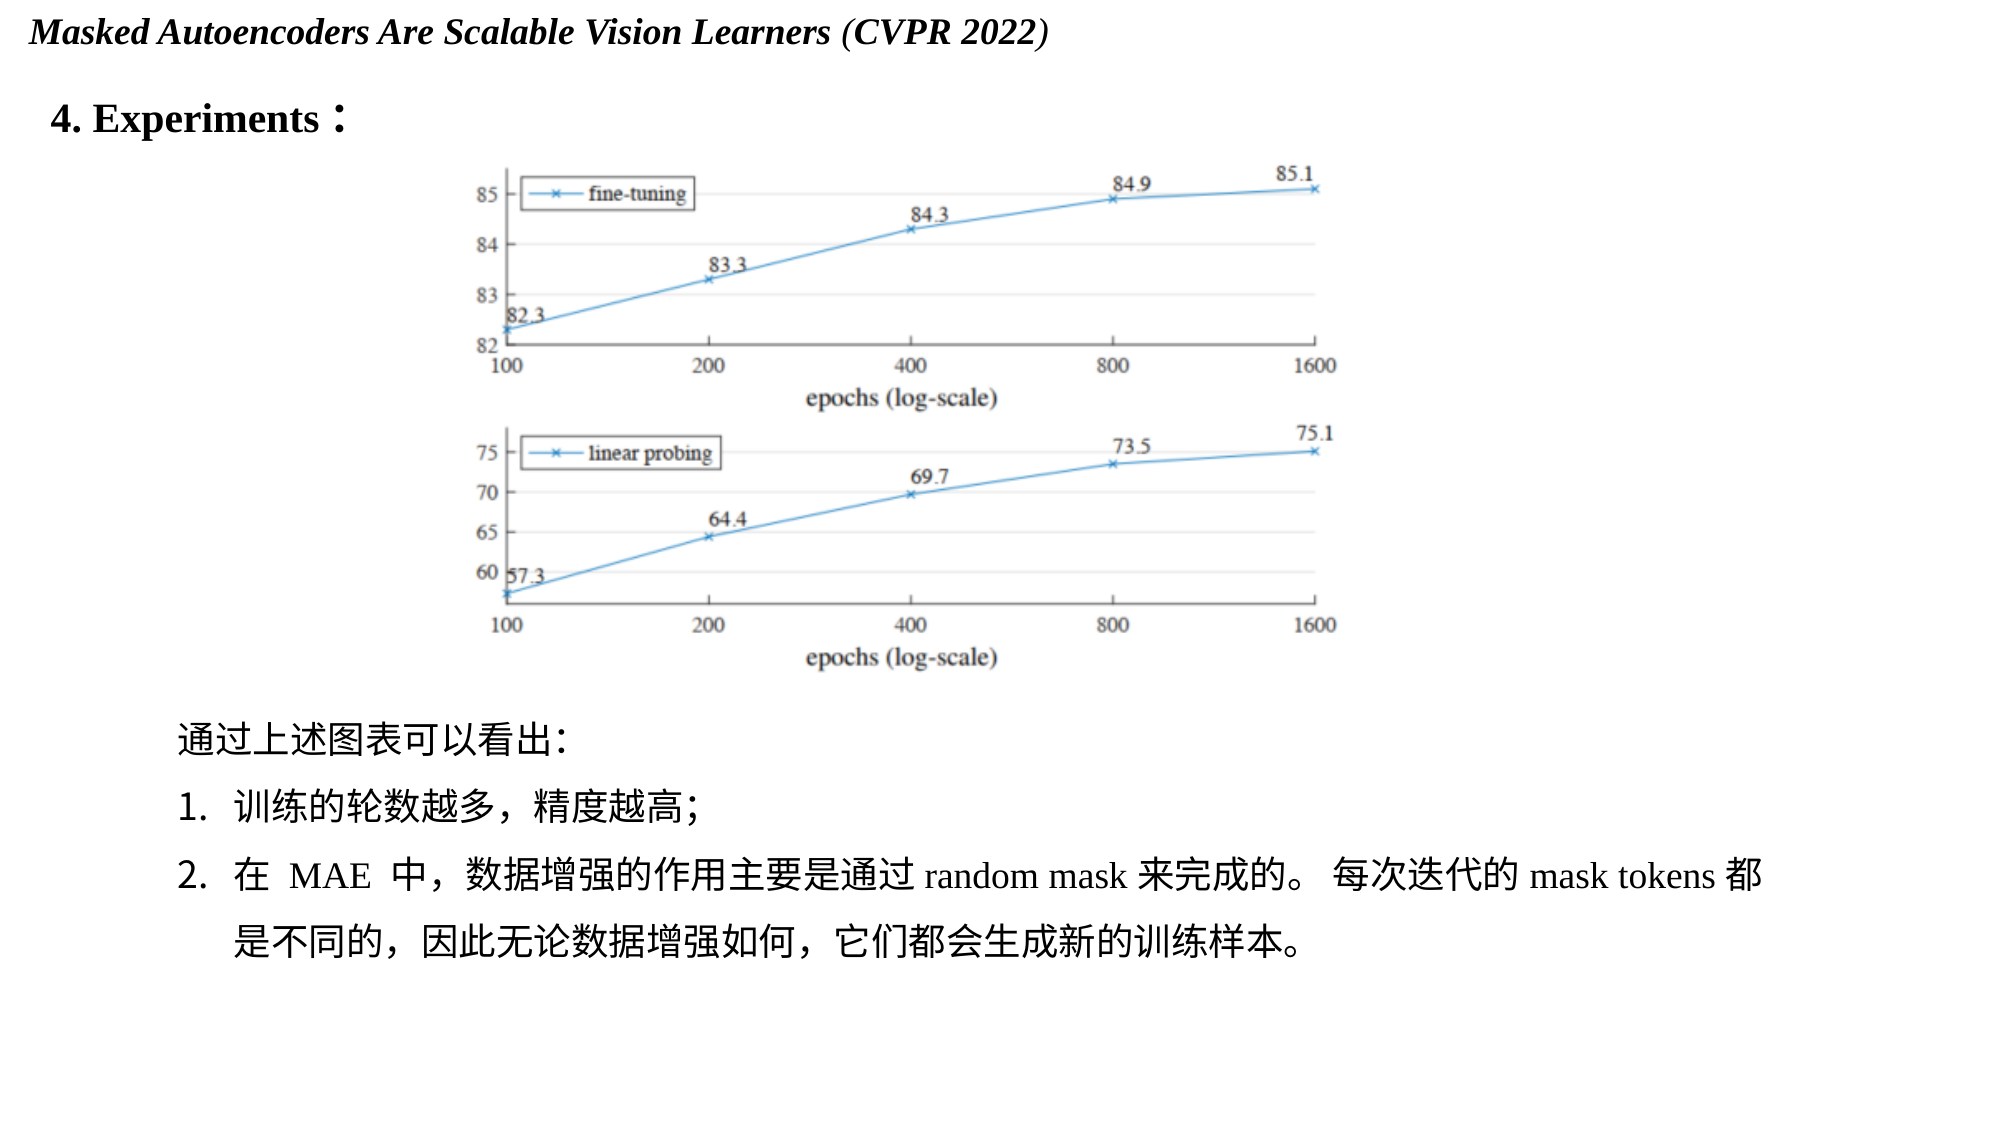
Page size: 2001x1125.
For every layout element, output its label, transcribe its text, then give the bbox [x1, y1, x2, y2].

text_box 4. Experiments： [35, 83, 439, 194]
text_box Masked Autoencoders Are Scalable Vision Learners (CVPR 2022) [14, 0, 1582, 60]
picture [448, 153, 1377, 686]
text_box 通过上述图表可以看出： 训练的轮数越多，精度越高； 在 MAE 中，数据增强的作用主要是通过random mask来完成的。 每次迭代的mask tokens都是不同的，因此无论数据增强如何，它们都会生成新的训练样本。 [162, 685, 1781, 971]
